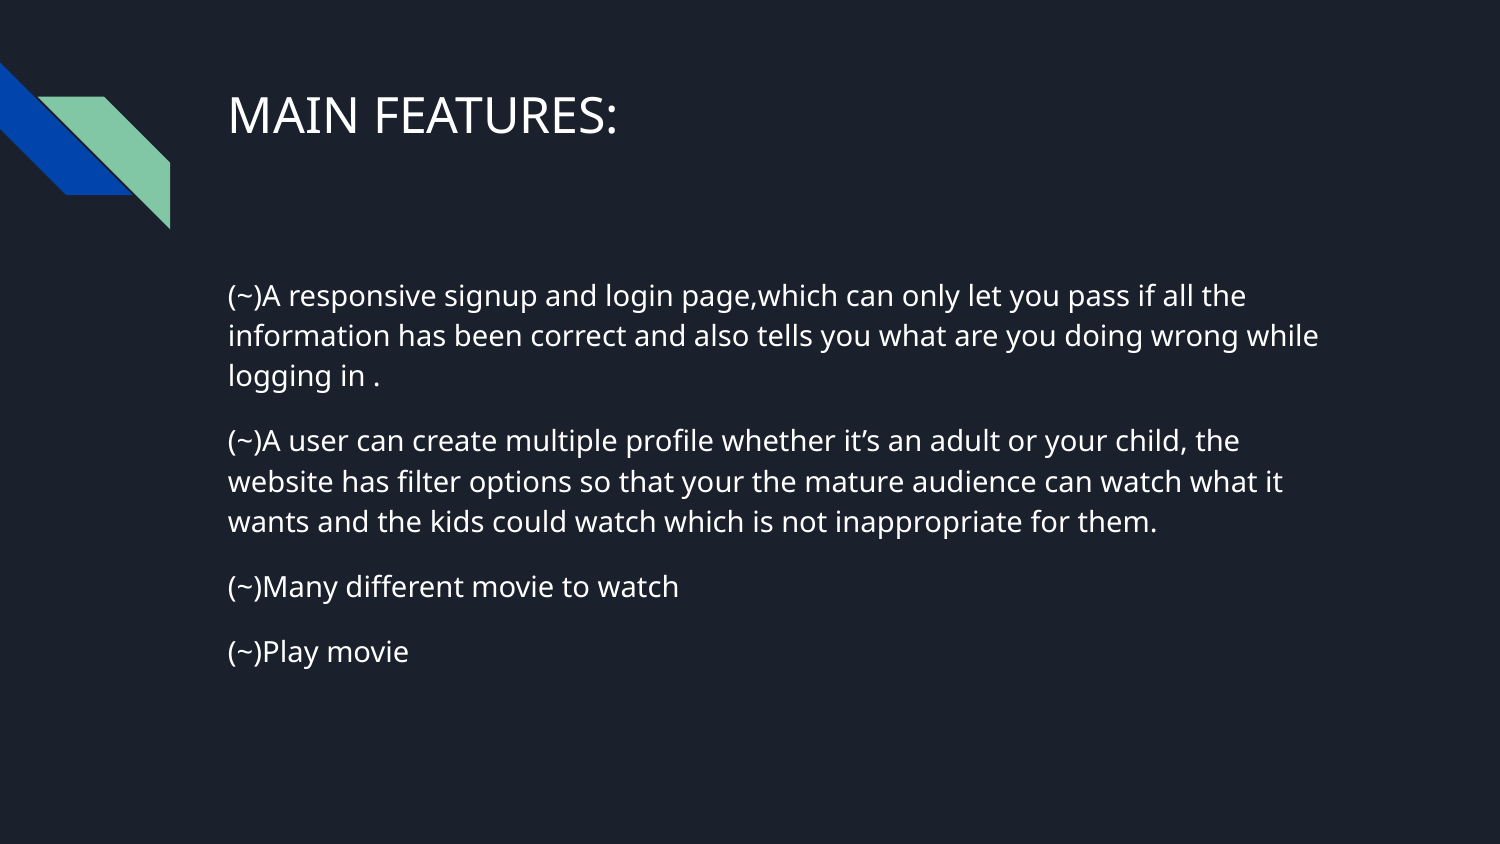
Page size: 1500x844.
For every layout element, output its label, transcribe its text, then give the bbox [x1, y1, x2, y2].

list (~)A responsive signup and login page,which can only let you pass if all the information has been correct and also tells you what are you doing wrong while logging in . (~)A user can create multiple profile whether it’s an adult or your child, the website has filter options so that your the mature audience can watch what it wants and the kids could watch which is not inappropriate for them. (~)Many different movie to watch (~)Play movie [212, 257, 1368, 735]
title MAIN FEATURES: [212, 64, 1368, 215]
